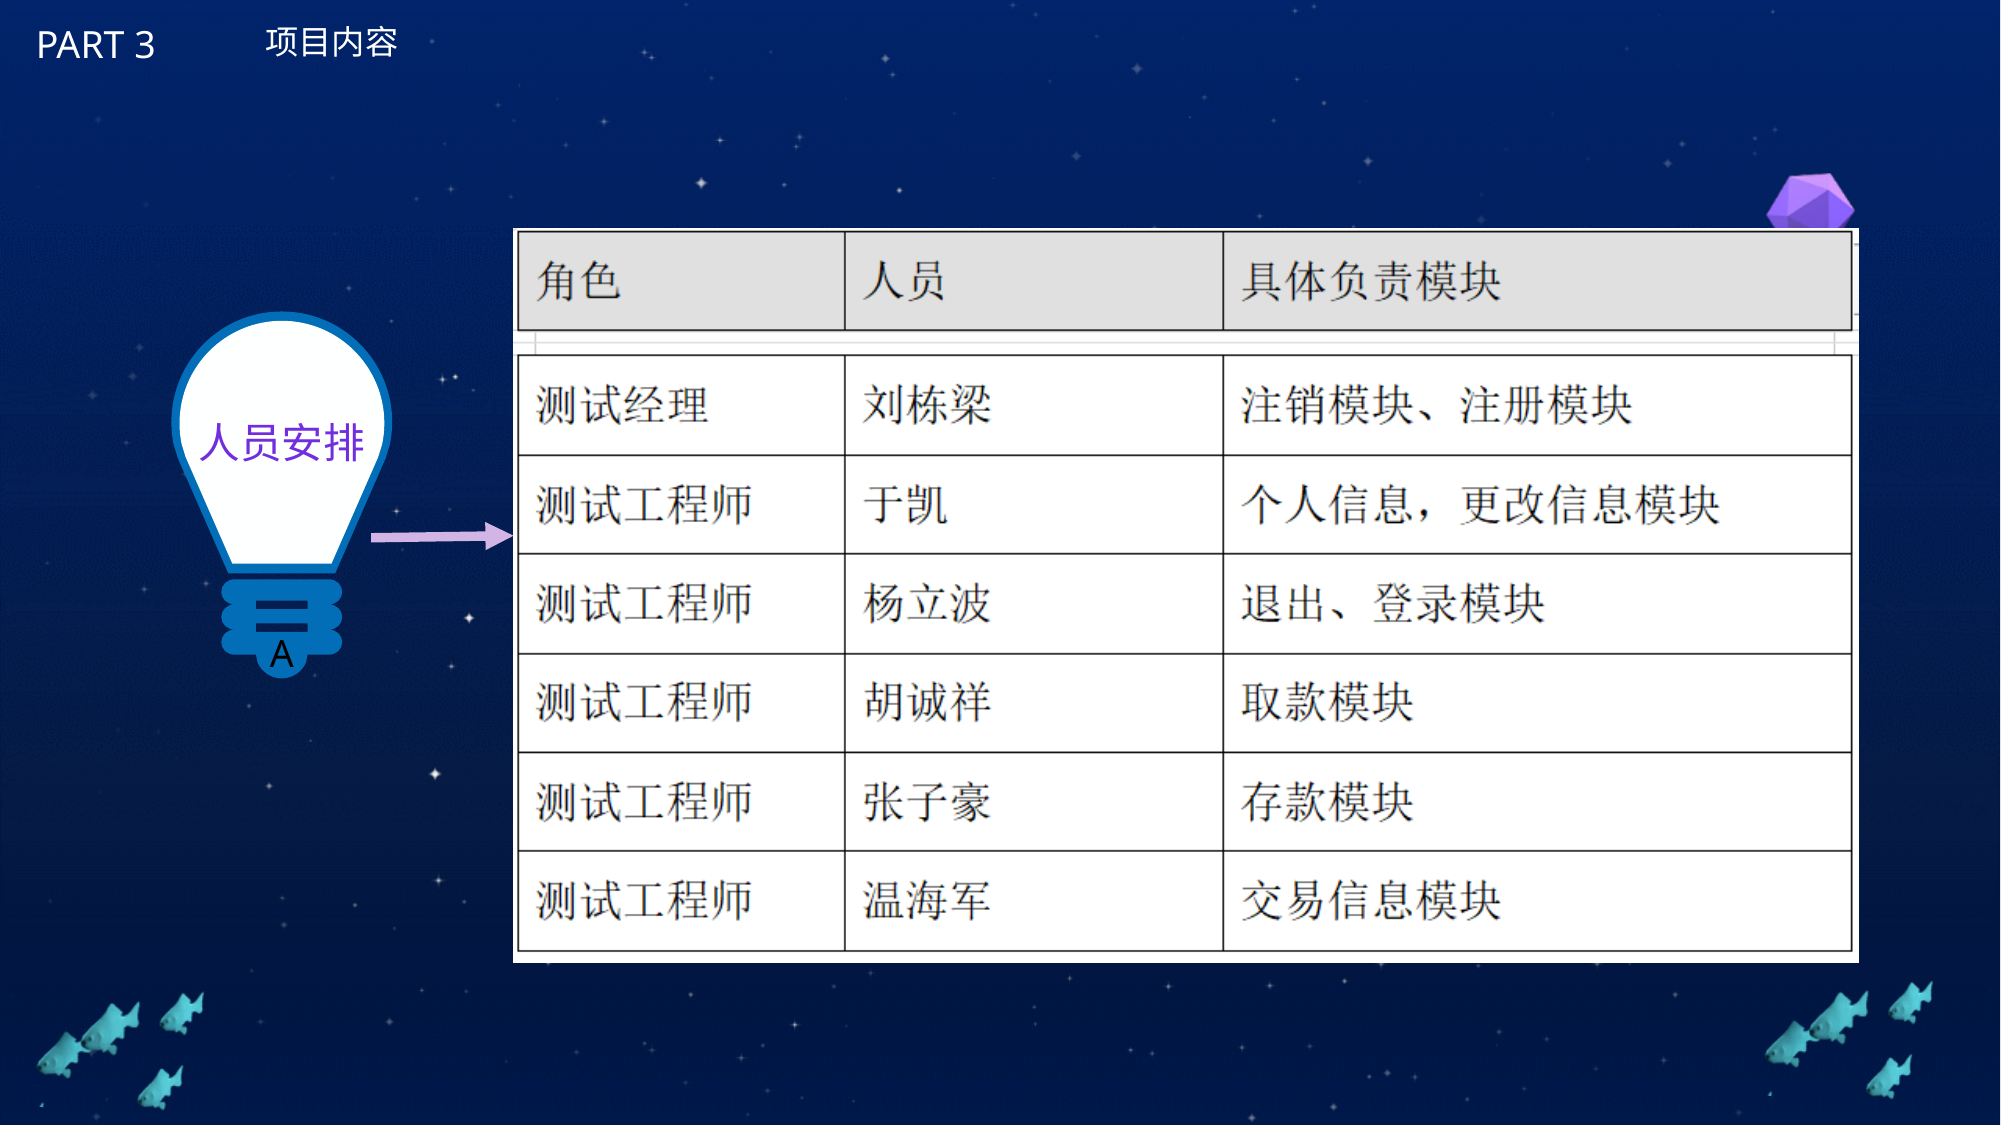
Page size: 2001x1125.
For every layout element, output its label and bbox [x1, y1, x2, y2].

picture [0, 0, 2001, 1125]
text_box [171, 311, 393, 679]
text_box [12, 13, 499, 75]
